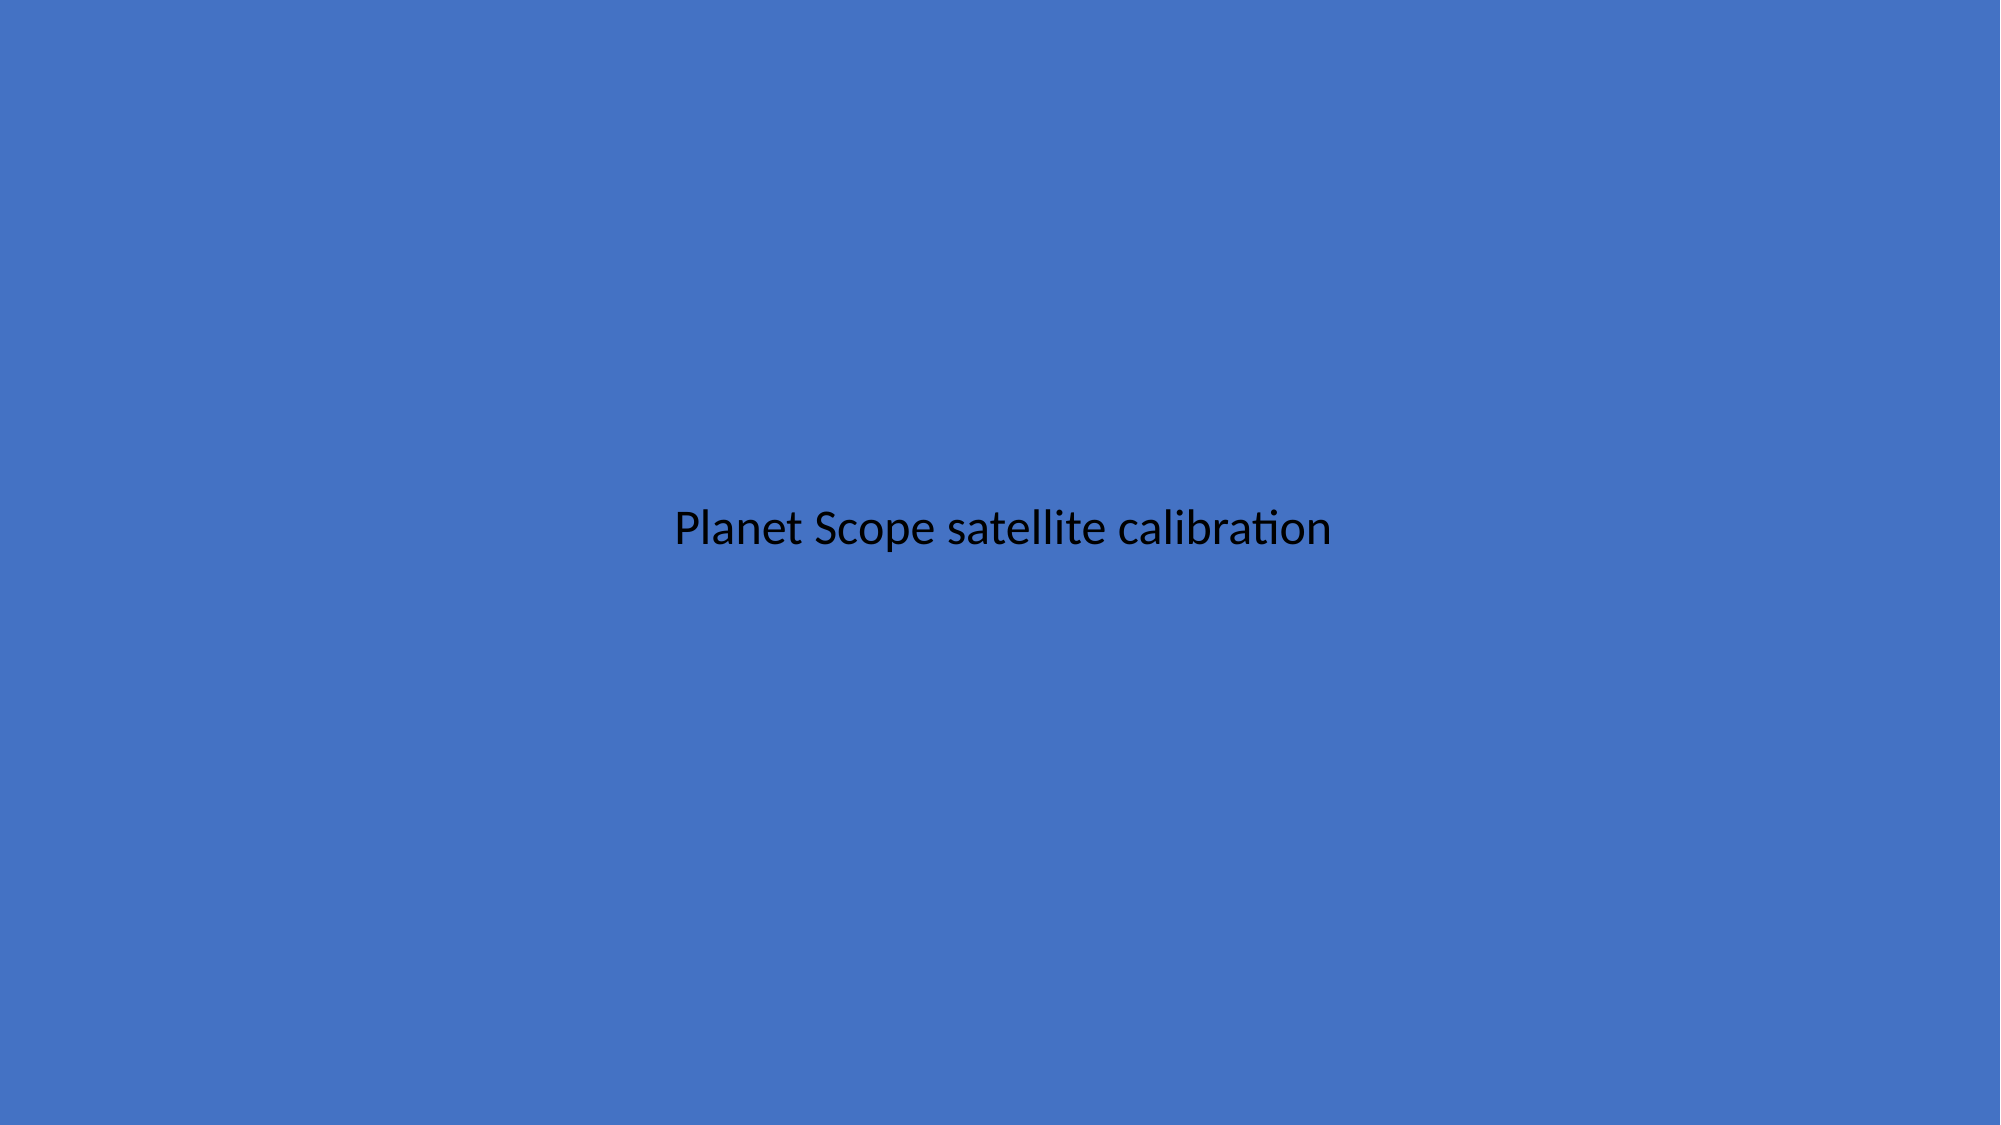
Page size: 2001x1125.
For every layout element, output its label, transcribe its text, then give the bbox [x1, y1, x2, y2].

text_box Planet Scope satellite calibration [659, 486, 1348, 562]
